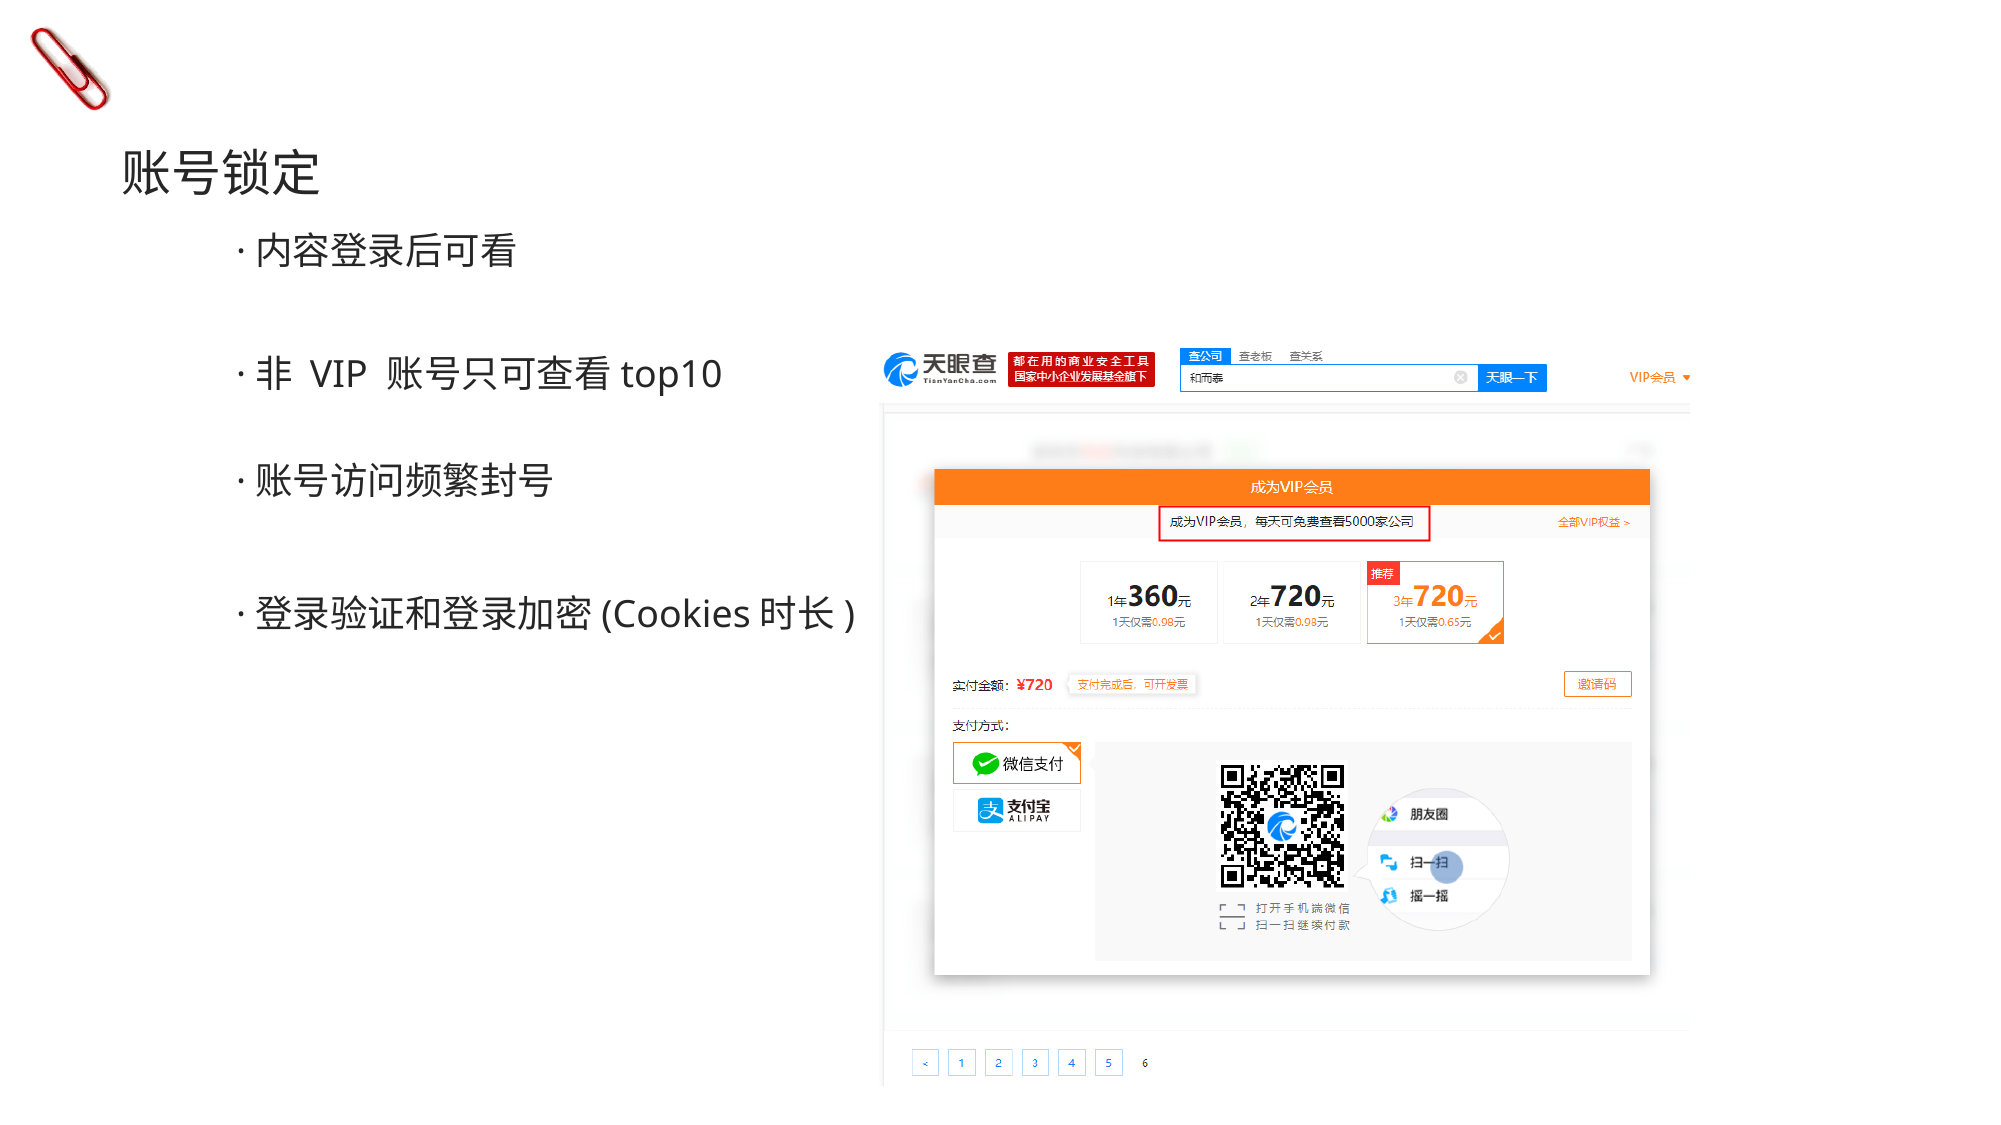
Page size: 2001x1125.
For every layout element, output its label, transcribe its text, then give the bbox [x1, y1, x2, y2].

text_box ·非 VIP 账号只可查看top10 [221, 342, 1588, 403]
picture [879, 348, 1690, 1086]
text_box ·账号访问频繁封号 [221, 449, 879, 510]
text_box 账号锁定 [106, 103, 1107, 209]
text_box ·内容登录后可看 [221, 219, 1588, 324]
text_box ·登录验证和登录加密(Cookies时长) [221, 582, 879, 643]
picture [0, 0, 156, 138]
